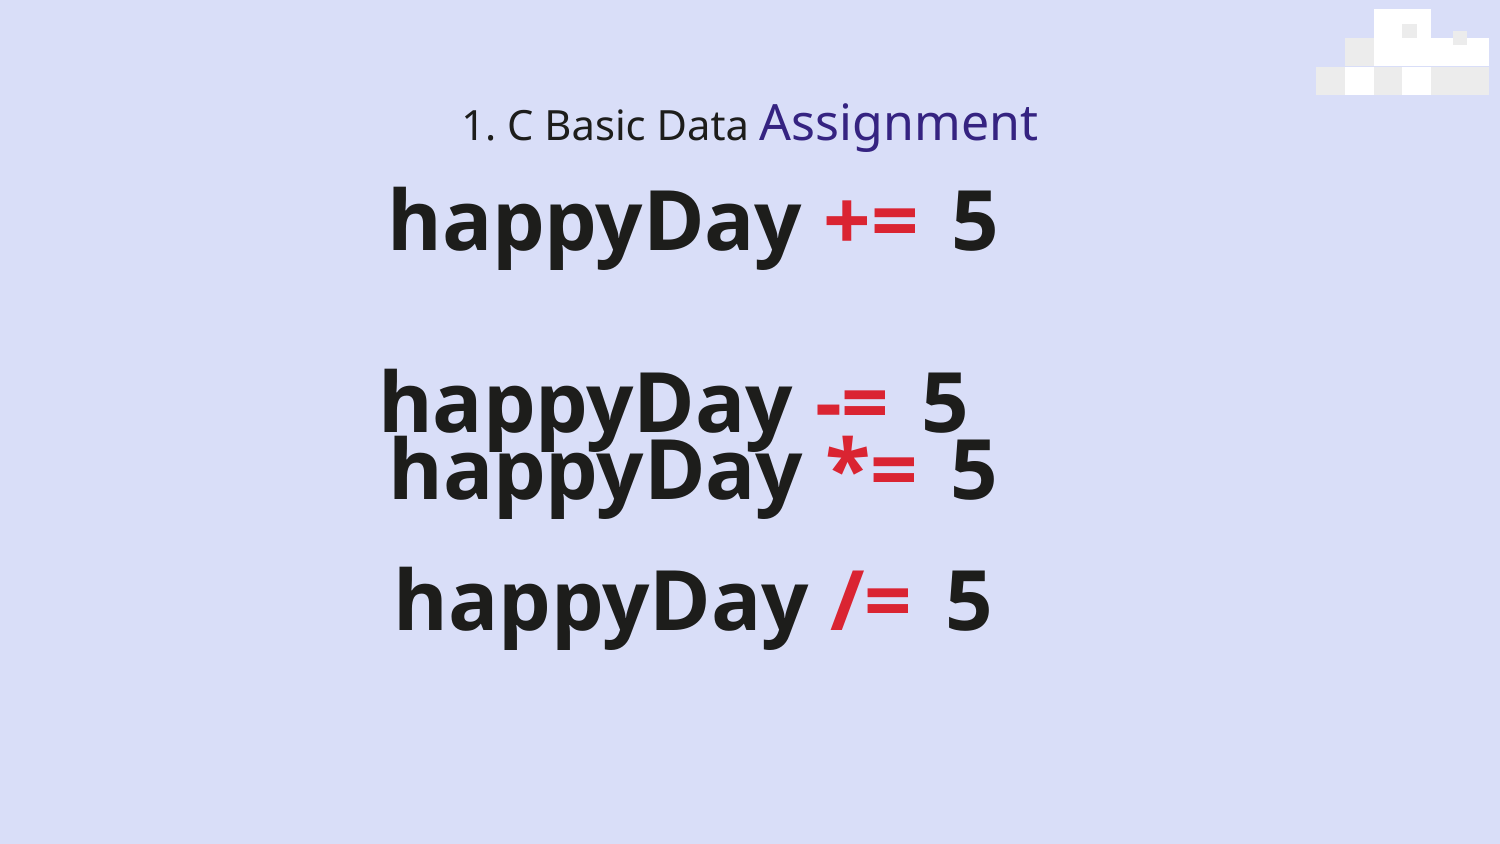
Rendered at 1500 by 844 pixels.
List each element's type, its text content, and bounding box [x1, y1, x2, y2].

title 1. C Basic Data Assignment [118, 72, 1382, 167]
text_box happyDay += 5 [384, 173, 1067, 329]
text_box happyDay *= 5 [384, 421, 1067, 553]
text_box happyDay -= 5 [375, 304, 1059, 460]
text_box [1316, 9, 1489, 96]
text_box happyDay /= 5 [384, 553, 1067, 709]
